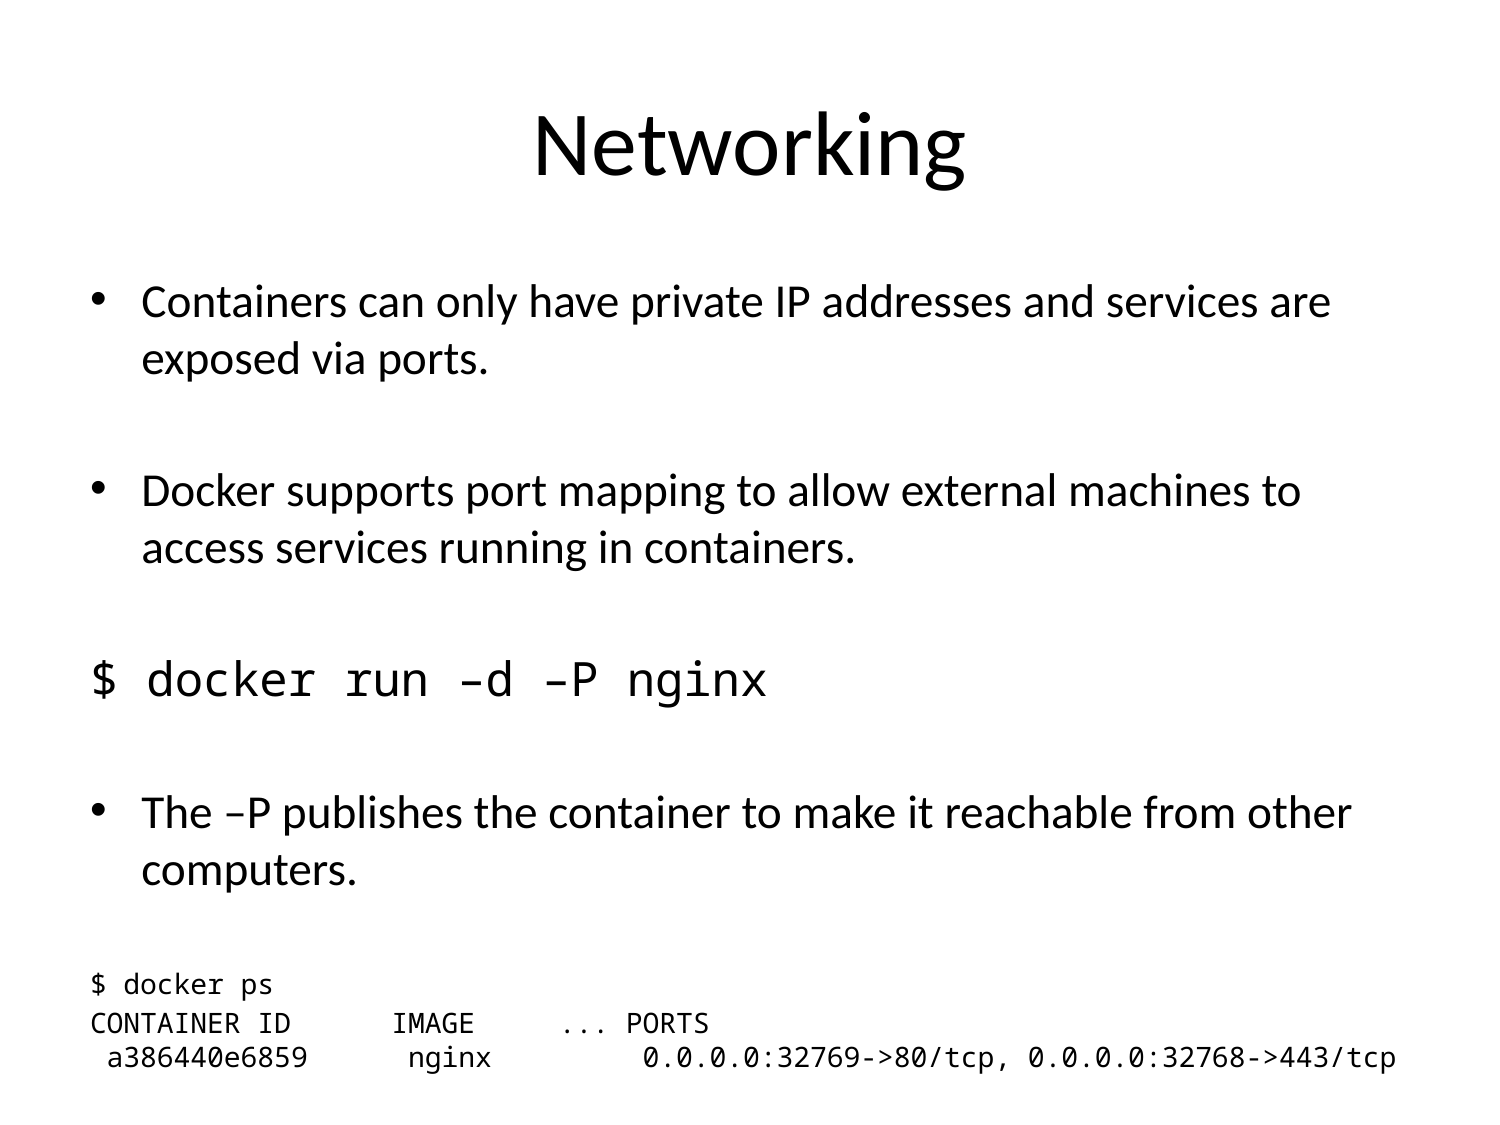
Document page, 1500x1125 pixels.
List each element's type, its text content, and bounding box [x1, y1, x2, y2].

title Networking [75, 45, 1425, 233]
list Containers can only have private IP addresses and services are exposed via ports. Docker supports port mapping to allow external machines to access services running in containers. $ docker run –d –P nginx The –P publishes the container to make it reachable from other computers. $ docker ps CONTAINER ID IMAGE ... PORTS a386440e6859 nginx 0.0.0.0:32769->80/tcp, 0.0.0.0:32768->443/tcp [75, 262, 1425, 1088]
